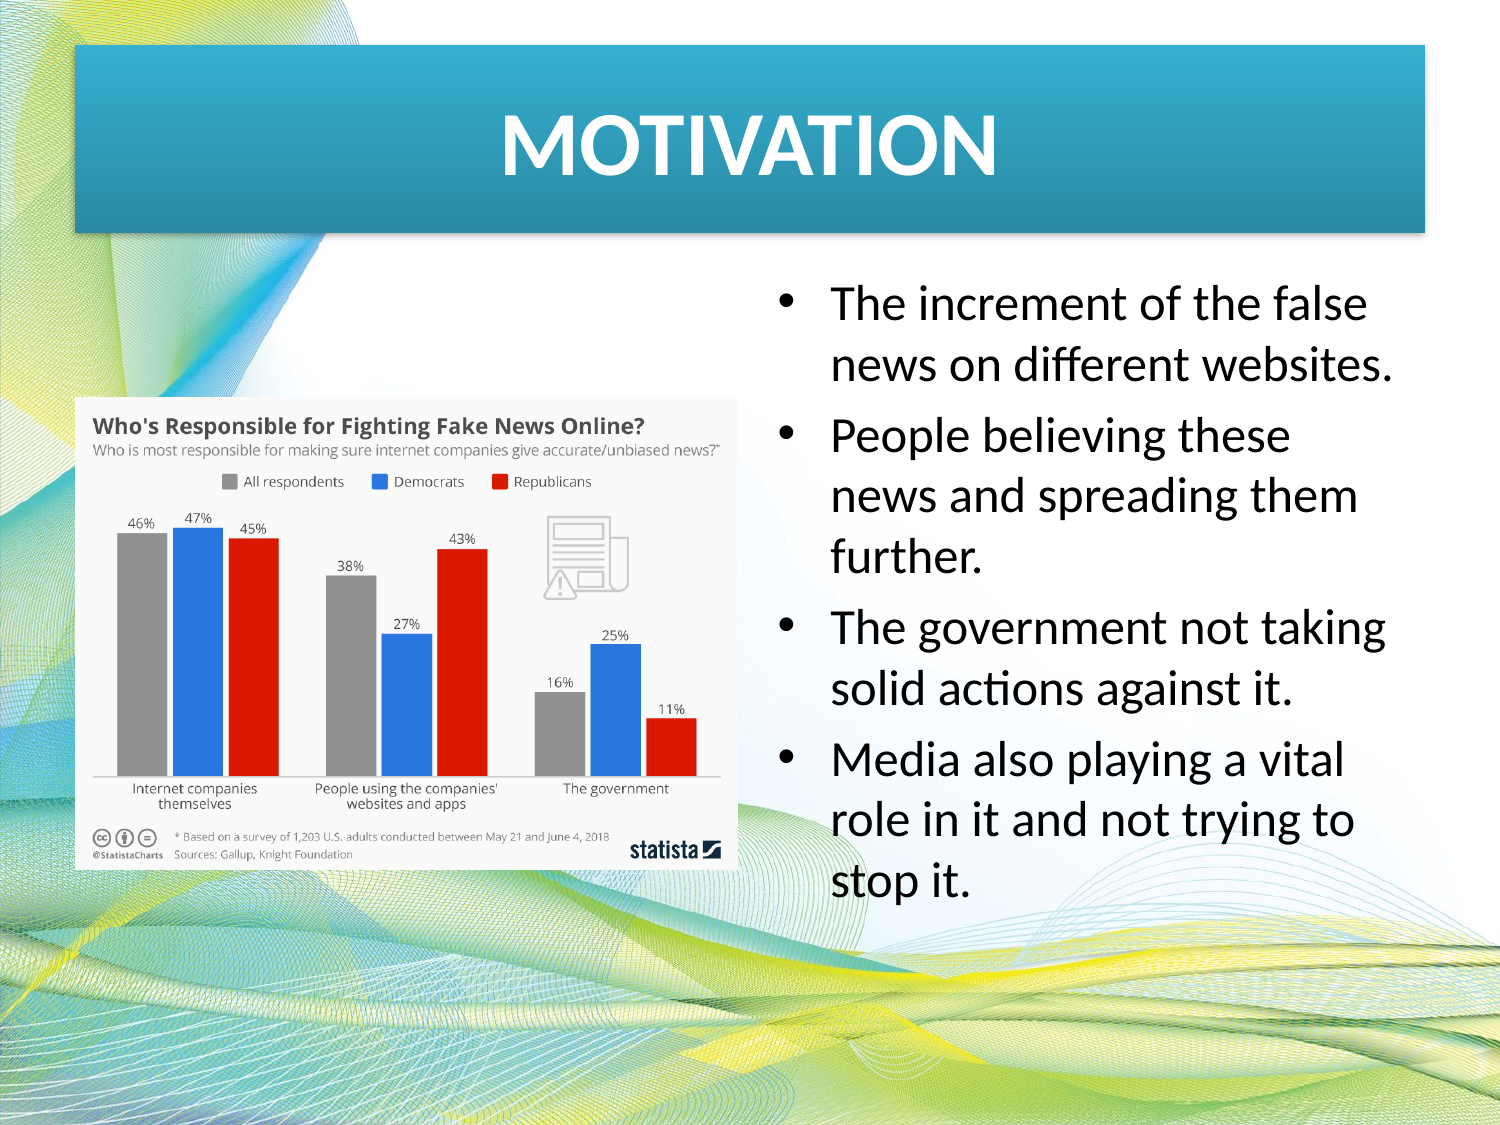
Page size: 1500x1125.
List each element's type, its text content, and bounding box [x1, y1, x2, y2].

picture [0, 0, 1500, 1125]
title MOTIVATION [75, 45, 1425, 233]
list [74, 397, 738, 870]
list The increment of the false news on different websites. People believing these news and spreading them further. The government not taking solid actions against it. Media also playing a vital role in it and not trying to stop it. [762, 262, 1425, 1005]
